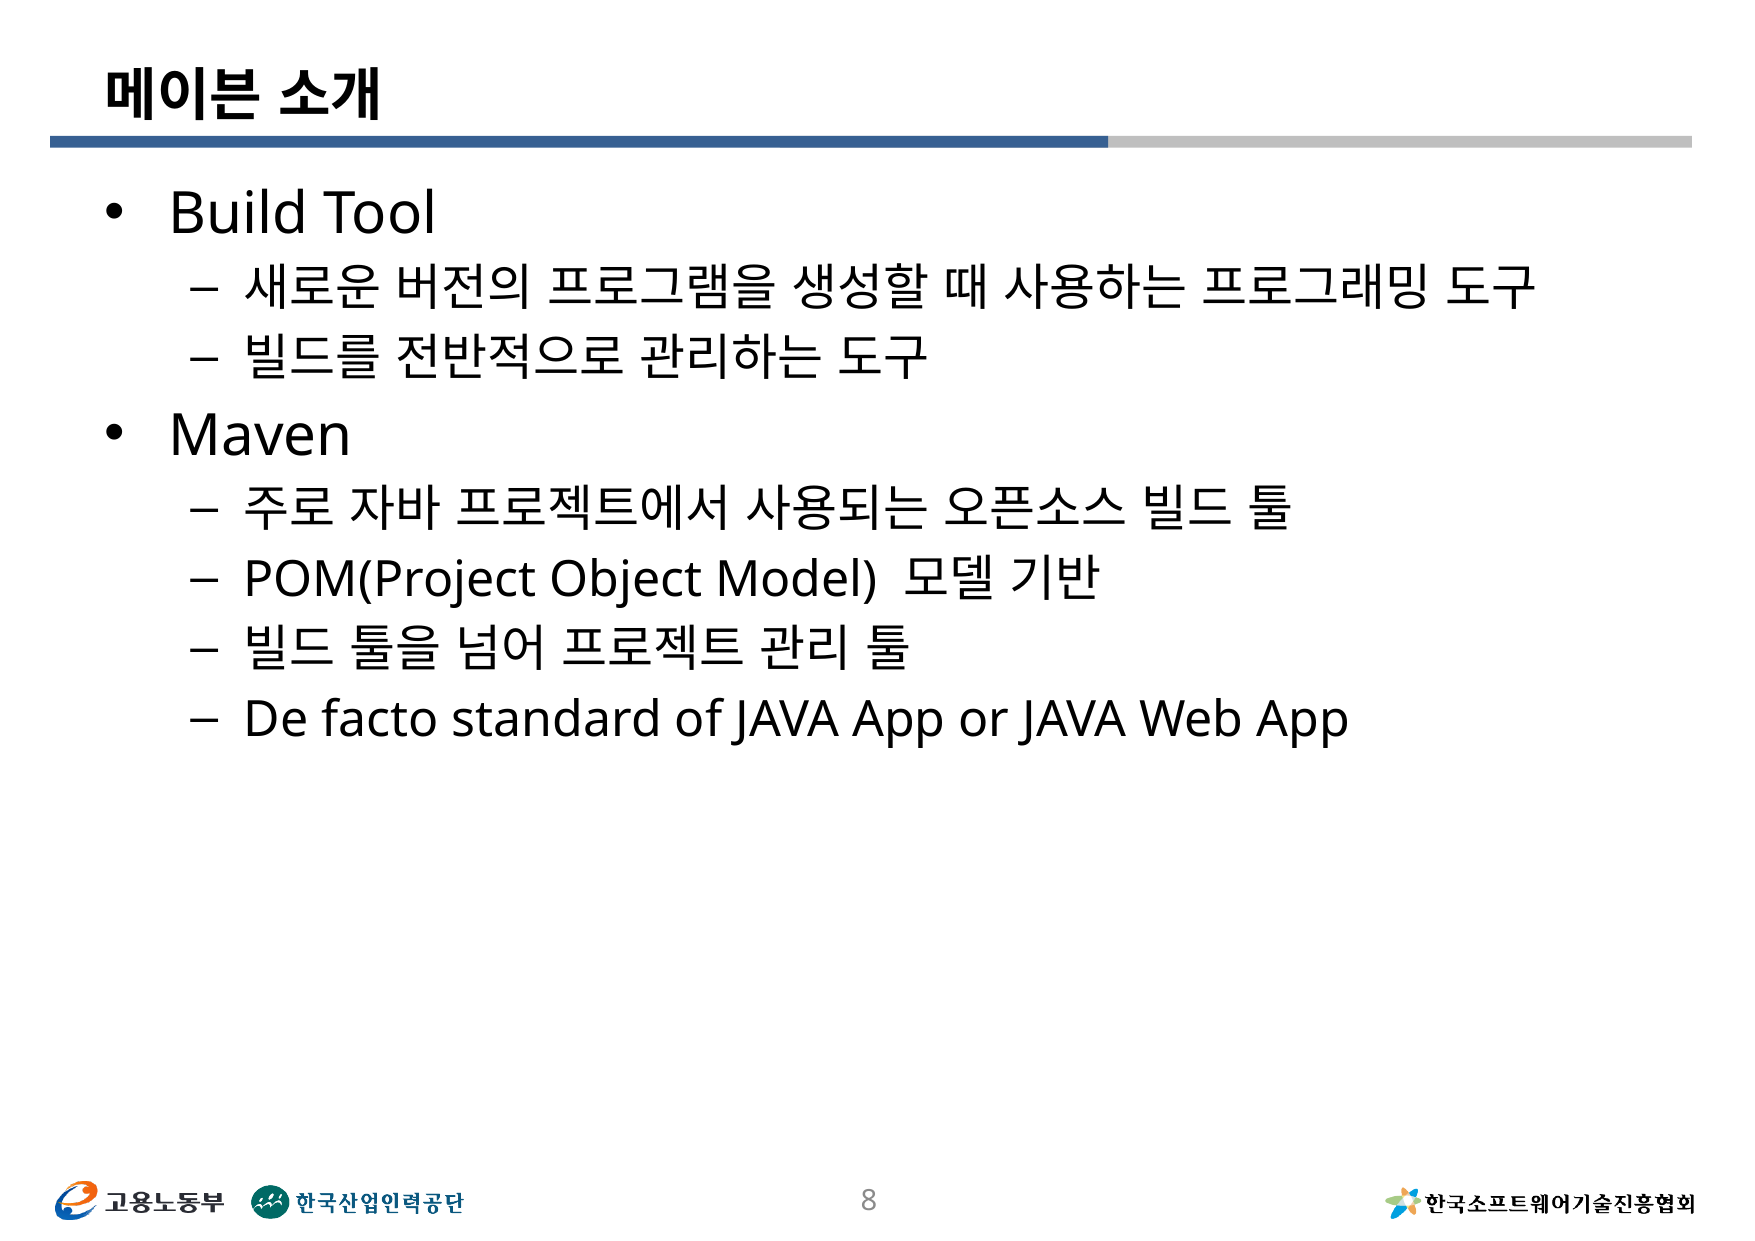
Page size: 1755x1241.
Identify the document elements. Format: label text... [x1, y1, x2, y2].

slide_number 8 [664, 1168, 1074, 1235]
title 메이븐 소개 [87, 49, 1667, 136]
list Build Tool 새로운 버전의 프로그램을 생성할 때 사용하는 프로그래밍 도구 빌드를 전반적으로 관리하는 도구 Maven 주로 자바 프로젝트에서 사용되는 오픈소스 빌드 툴 POM(Project Object Model) 모델 기반 빌드 툴을 넘어 프로젝트 관리 툴 De facto standard of JAVA App or JAVA Web App [87, 166, 1667, 1108]
picture [50, 1178, 228, 1223]
picture [251, 1185, 464, 1219]
picture [1385, 1187, 1694, 1219]
